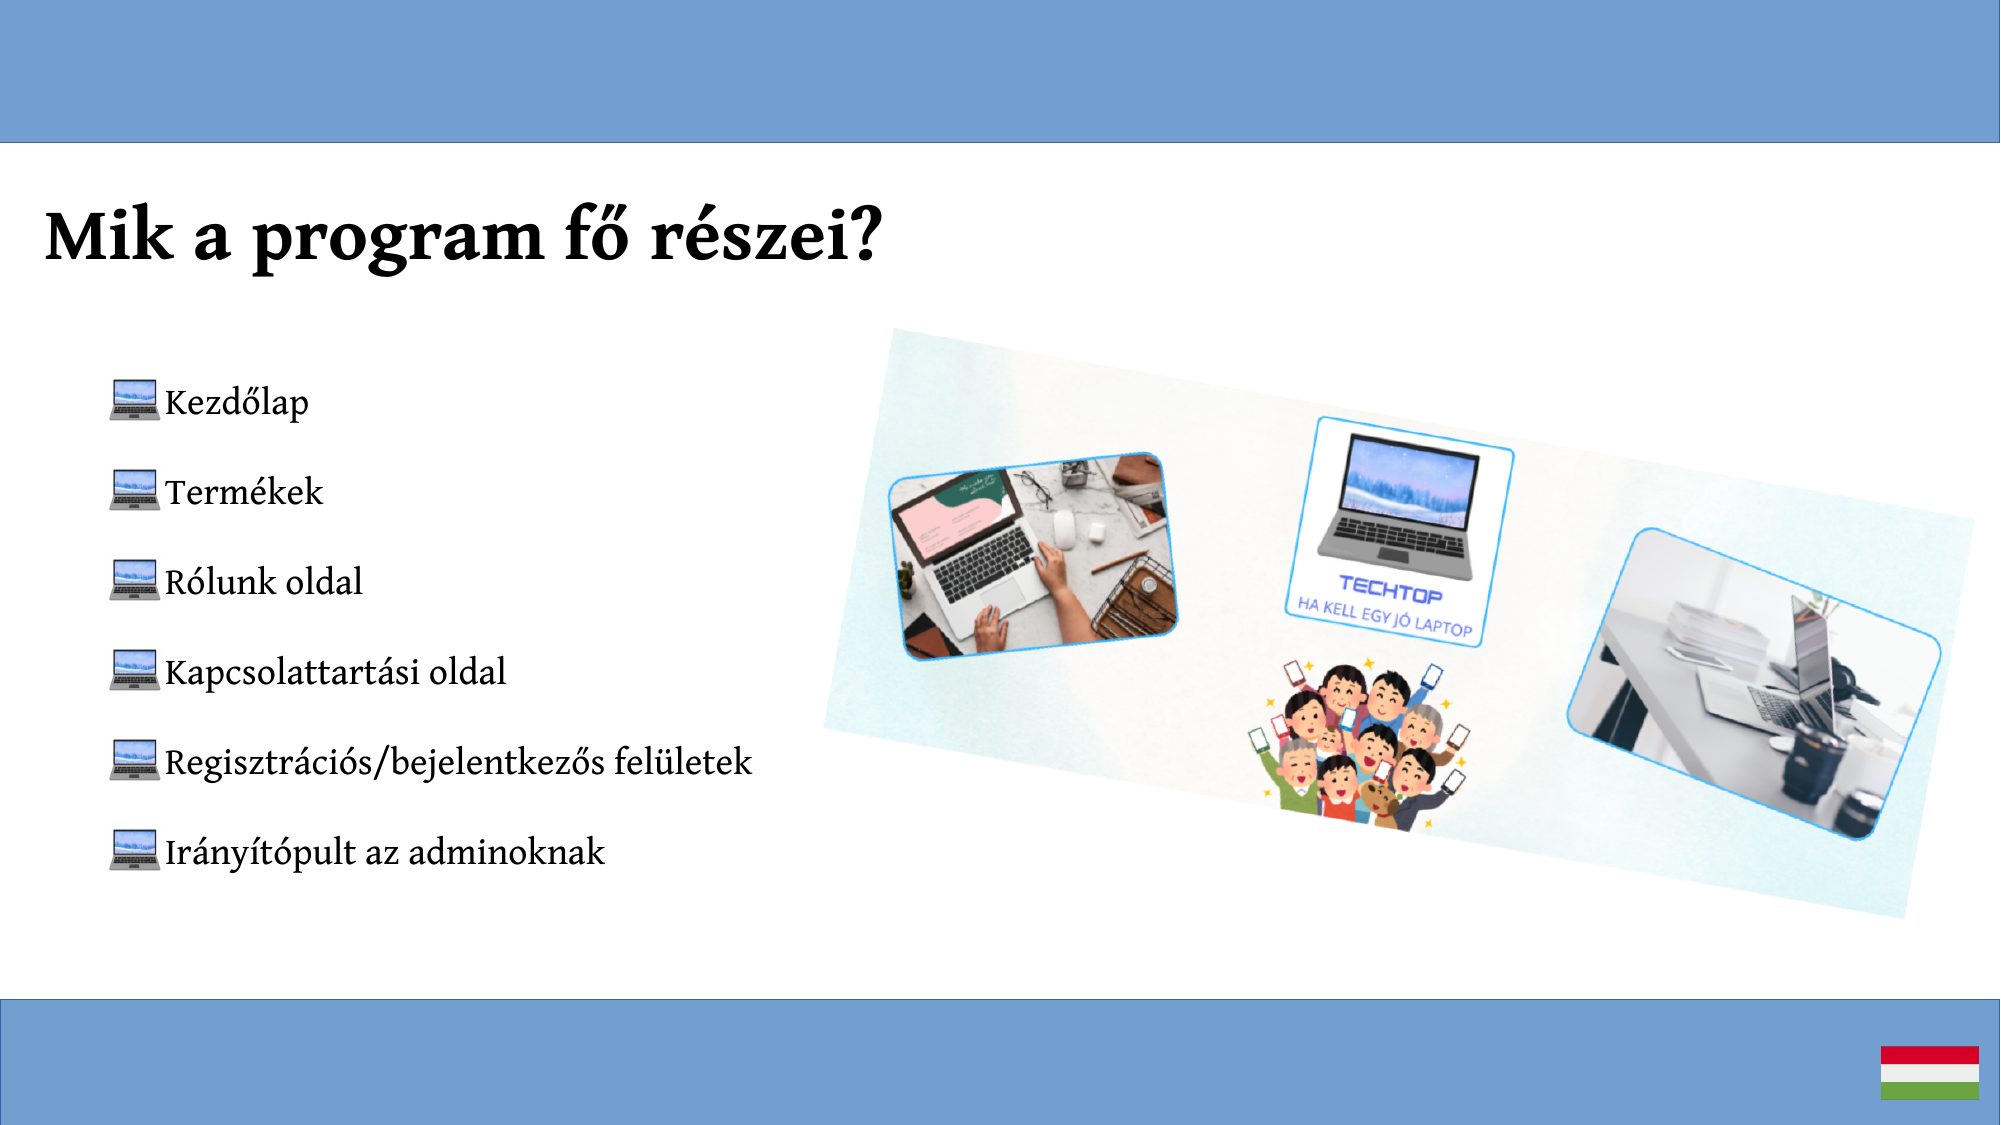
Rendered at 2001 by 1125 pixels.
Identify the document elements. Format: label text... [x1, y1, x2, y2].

picture [103, 377, 166, 422]
picture [824, 328, 1974, 919]
picture [103, 557, 166, 602]
picture [103, 827, 166, 872]
picture [103, 467, 166, 512]
picture [103, 737, 166, 782]
text_box Mik a program fő részei? [29, 177, 1270, 296]
picture [103, 647, 166, 692]
picture [1881, 1033, 1979, 1113]
text_box Kezdőlap Termékek Rólunk oldal Kapcsolattartási oldal Regisztrációs/bejelentkezős felületek Irányítópult az adminoknak [88, 324, 827, 916]
